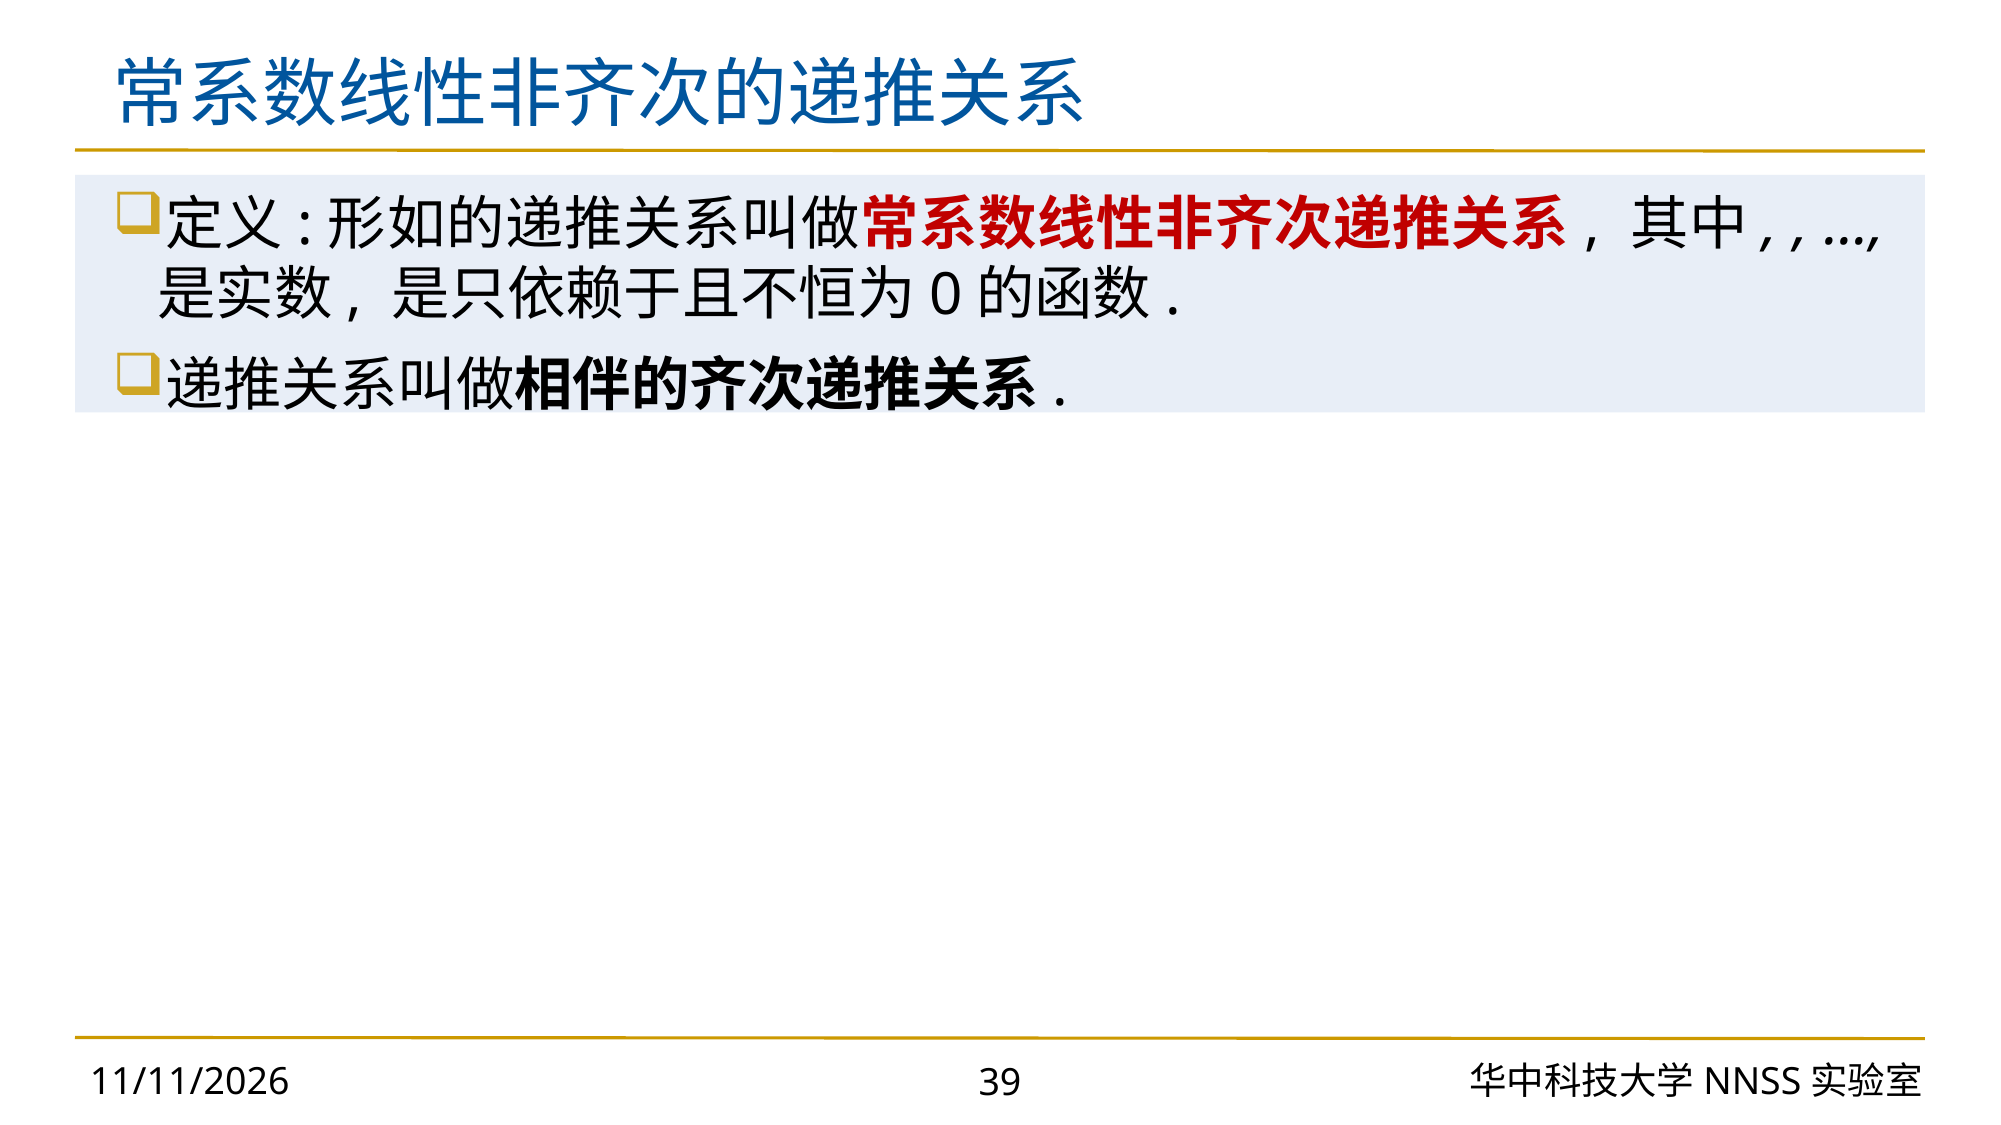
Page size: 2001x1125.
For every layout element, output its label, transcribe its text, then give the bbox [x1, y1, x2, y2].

slide_number 39 [699, 1050, 1237, 1111]
title 常系数线性非齐次的递推关系 [97, 44, 1900, 149]
footer 华中科技大学NNSS实验室 [1237, 1050, 1938, 1113]
text_box [74, 174, 1926, 413]
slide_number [75, 1050, 550, 1111]
